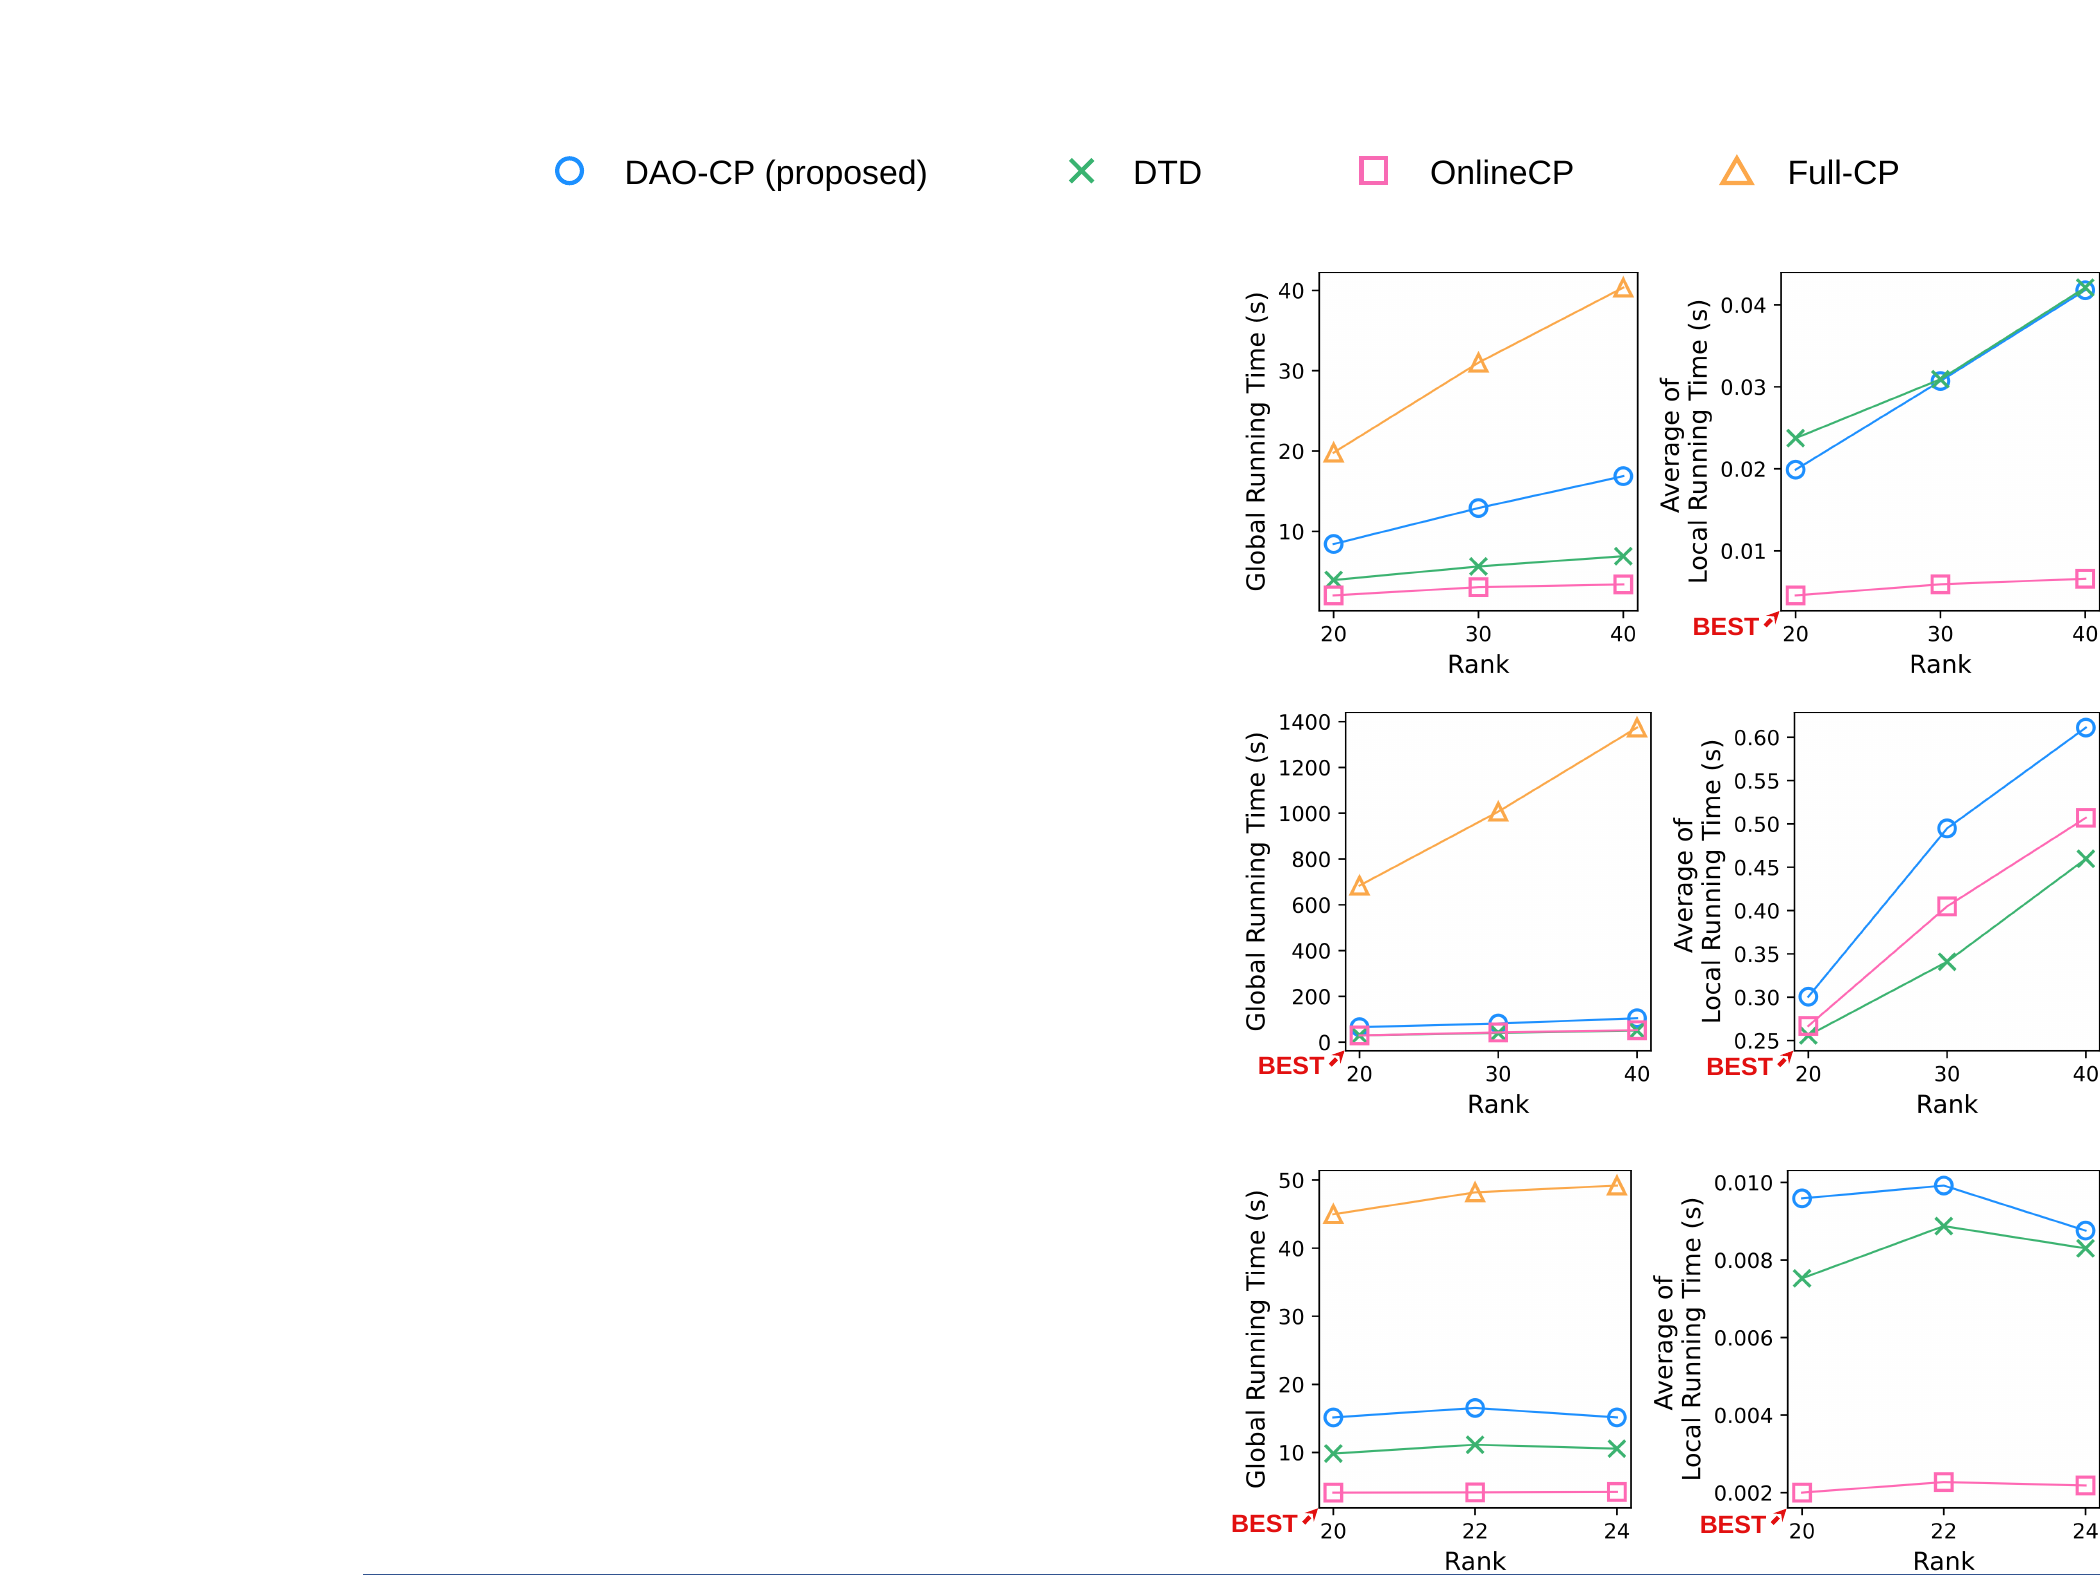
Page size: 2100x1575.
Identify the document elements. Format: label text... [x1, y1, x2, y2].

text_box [1065, 154, 1098, 187]
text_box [1303, 1508, 1319, 1524]
picture [1245, 272, 2100, 678]
text_box BEST [1216, 1500, 1245, 1546]
text_box [376, 142, 2100, 198]
picture [1245, 1170, 2100, 1575]
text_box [1778, 1050, 1794, 1066]
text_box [1330, 1050, 1345, 1066]
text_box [1765, 611, 1780, 626]
picture [1245, 712, 2100, 1118]
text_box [1772, 1508, 1787, 1524]
